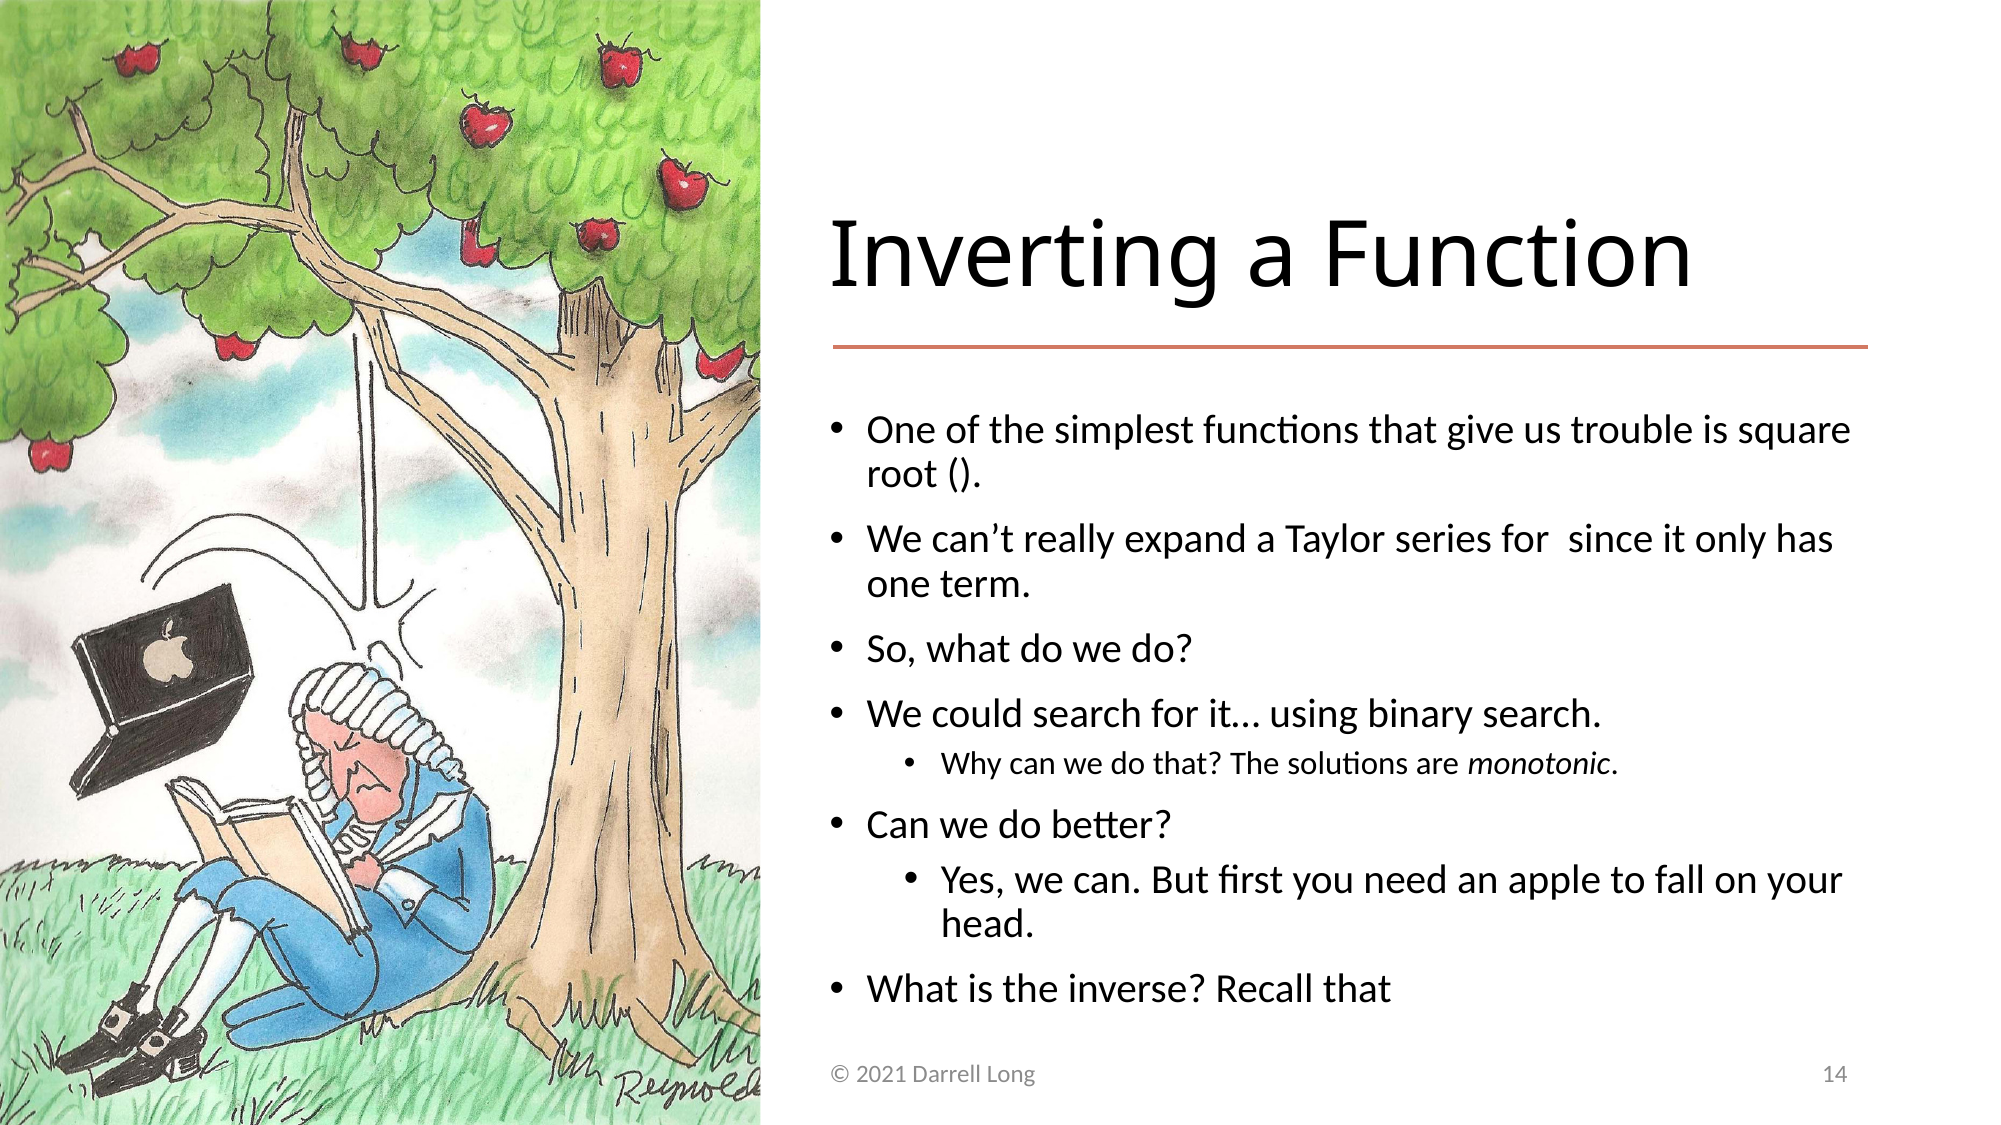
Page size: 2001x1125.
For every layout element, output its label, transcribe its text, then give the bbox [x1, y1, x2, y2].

footer © 2021 Darrell Long [814, 1042, 1494, 1103]
picture [0, 0, 761, 1125]
title Inverting a Function [814, 103, 1895, 315]
slide_number 14 [1667, 1042, 1863, 1103]
